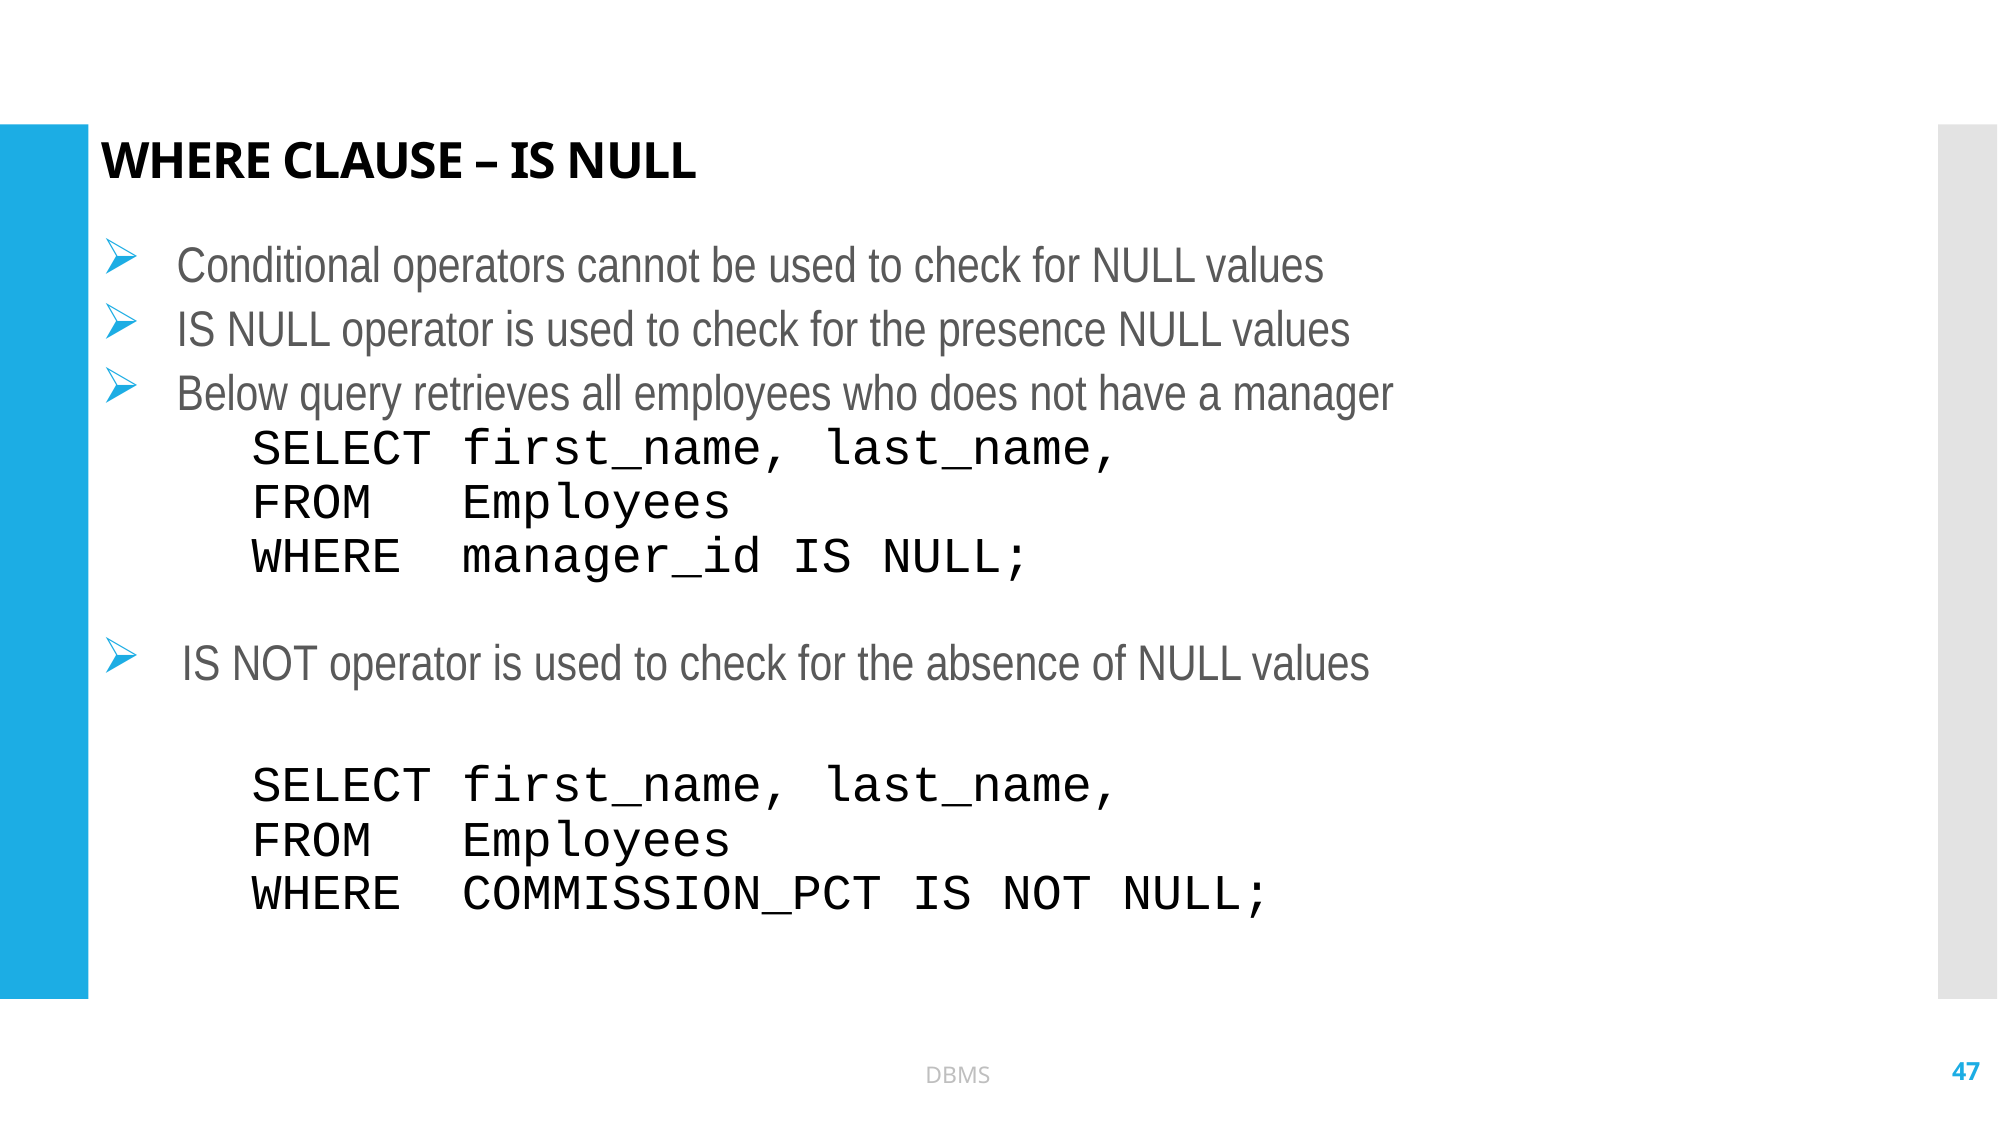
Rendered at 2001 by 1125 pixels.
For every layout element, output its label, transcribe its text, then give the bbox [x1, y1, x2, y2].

footer DBMS [473, 1046, 1443, 1107]
slide_number 47 [1744, 1042, 1996, 1103]
title WHERE CLAUSE – IS NULL [86, 128, 1653, 189]
list Conditional operators cannot be used to check for NULL values IS NULL operator is used to check for the presence NULL values Below query retrieves all employees who does not have a manager SELECT first_name, last_name, FROM Employees WHERE manager_id IS NULL; IS NOT operator is used to check for the absence of NULL values SELECT first_name, last_name, FROM Employees WHERE COMMISSION_PCT IS NOT NULL; [86, 231, 1830, 1036]
